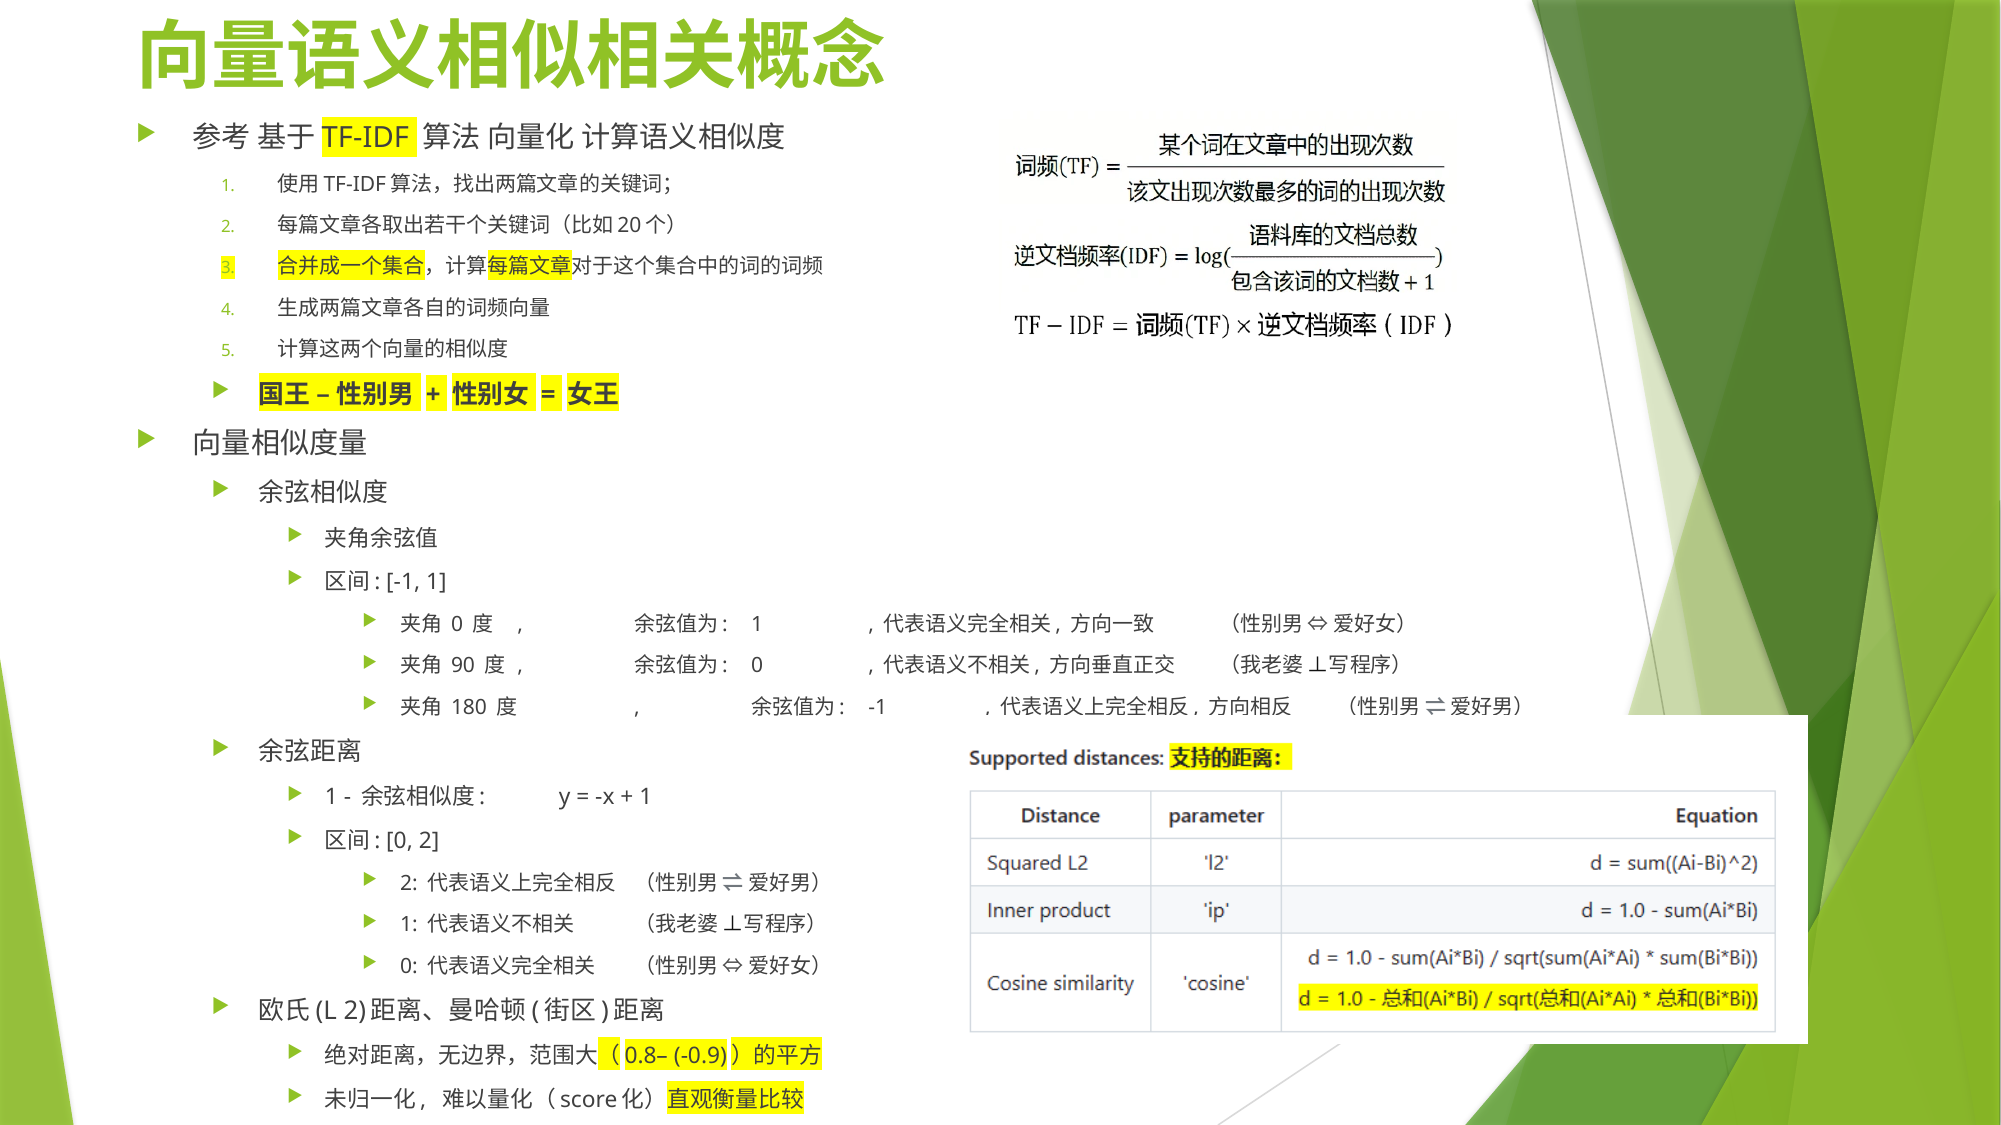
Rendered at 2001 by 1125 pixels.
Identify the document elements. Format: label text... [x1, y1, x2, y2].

list 参考 基于TF-IDF 算法 向量化 计算语义相似度 使用TF-IDF算法，找出两篇文章的关键词； 每篇文章各取出若干个关键词（比如20个） 合并成一个集合，计算每篇文章对于这个集合中的词的词频 生成两篇文章各自的词频向量 计算这两个向量的相似度 国王 – 性别男 + 性别女 = 女王 向量相似度量 余弦相似度 夹角余弦值 区间: [-1, 1] 夹角 0 度 , 余弦值为: 1 , 代表语义完全相关, 方向一致 （性别男 ⇔ 爱好女） 夹角 90 度 , 余弦值为: 0 , 代表语义不相关, 方向垂直正交 （我老婆 ⊥写程序） 夹角 180 度 , 余弦值为: -1 , 代表语义上完全相反, 方向相反 （性别男 ⇌ 爱好男） 余弦距离 1 - 余弦相似度: y = -x + 1 区间: [0, 2] 2: 代表语义上完全相反 （性别男 ⇌ 爱好男） 1: 代表语义不相关 （我老婆 ⊥写程序） 0: 代表语义完全相关 （性别男 ⇔ 爱好女） 欧氏(L 2)距离、曼哈顿(街区)距离 绝对距离，无边界，范围大（0.8– (-0.9)）的平方 未归一化, 难以量化（score化）直观衡量比较 [121, 111, 1847, 1125]
picture [999, 110, 1458, 369]
title 向量语义相似相关概念 [121, 0, 1532, 111]
picture [952, 714, 1809, 1045]
